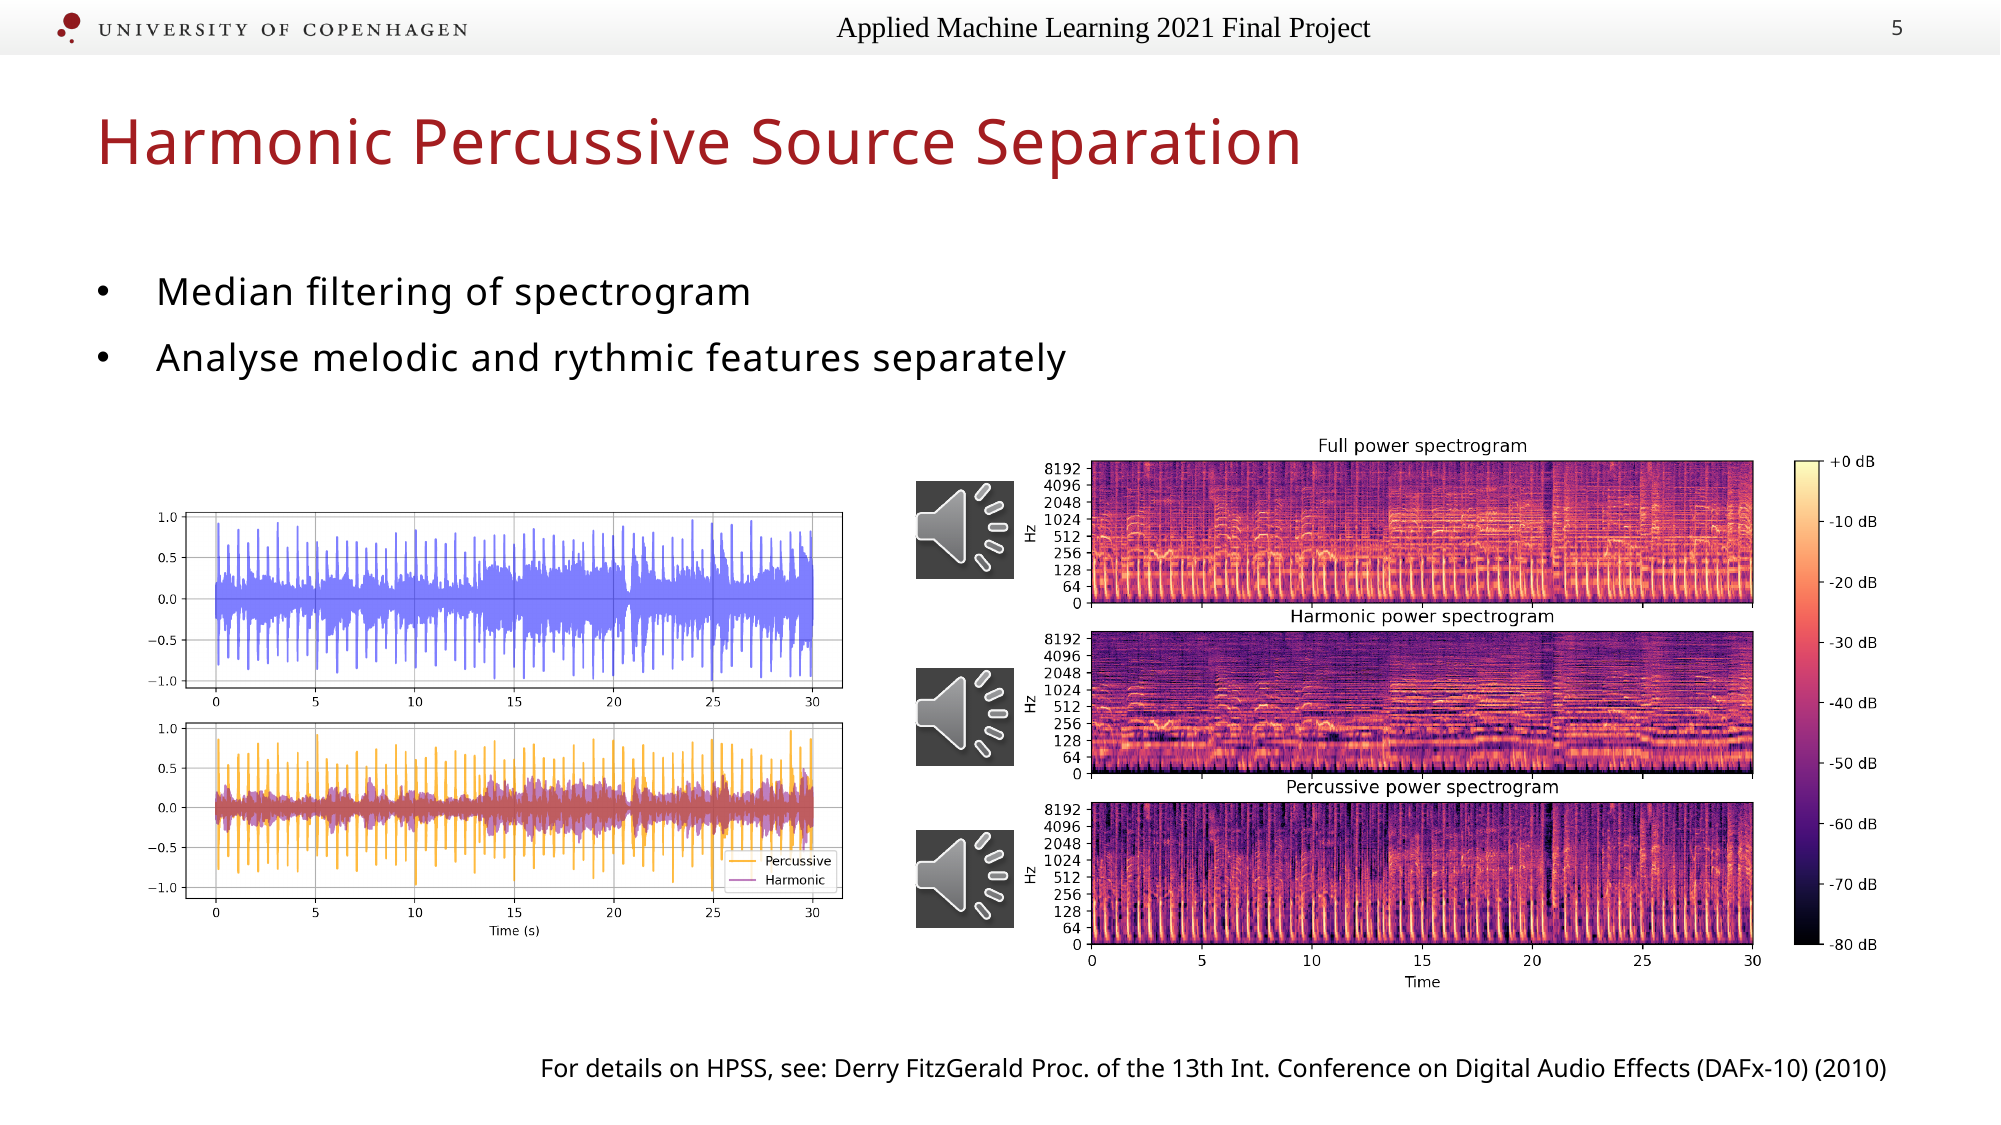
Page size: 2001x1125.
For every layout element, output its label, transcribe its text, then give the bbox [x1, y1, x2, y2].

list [999, 422, 1897, 1024]
text_box For details on HPSS, see: Derry FitzGerald Proc. of the 13th Int. Conference on Digital Audio Effects (DAFx-10) (2010) [96, 1044, 1903, 1090]
picture [914, 828, 1015, 929]
picture [914, 480, 1015, 581]
slide_number 5 [1840, 14, 1904, 43]
title Harmonic Percussive Source Separation [96, 101, 1904, 244]
picture [92, 15, 475, 42]
picture [914, 666, 1015, 767]
list Median filtering of spectrogram Analyse melodic and rythmic features separately [96, 268, 1100, 1036]
footer Applied Machine Learning 2021 Final Project [530, 14, 1677, 43]
picture [132, 498, 856, 951]
